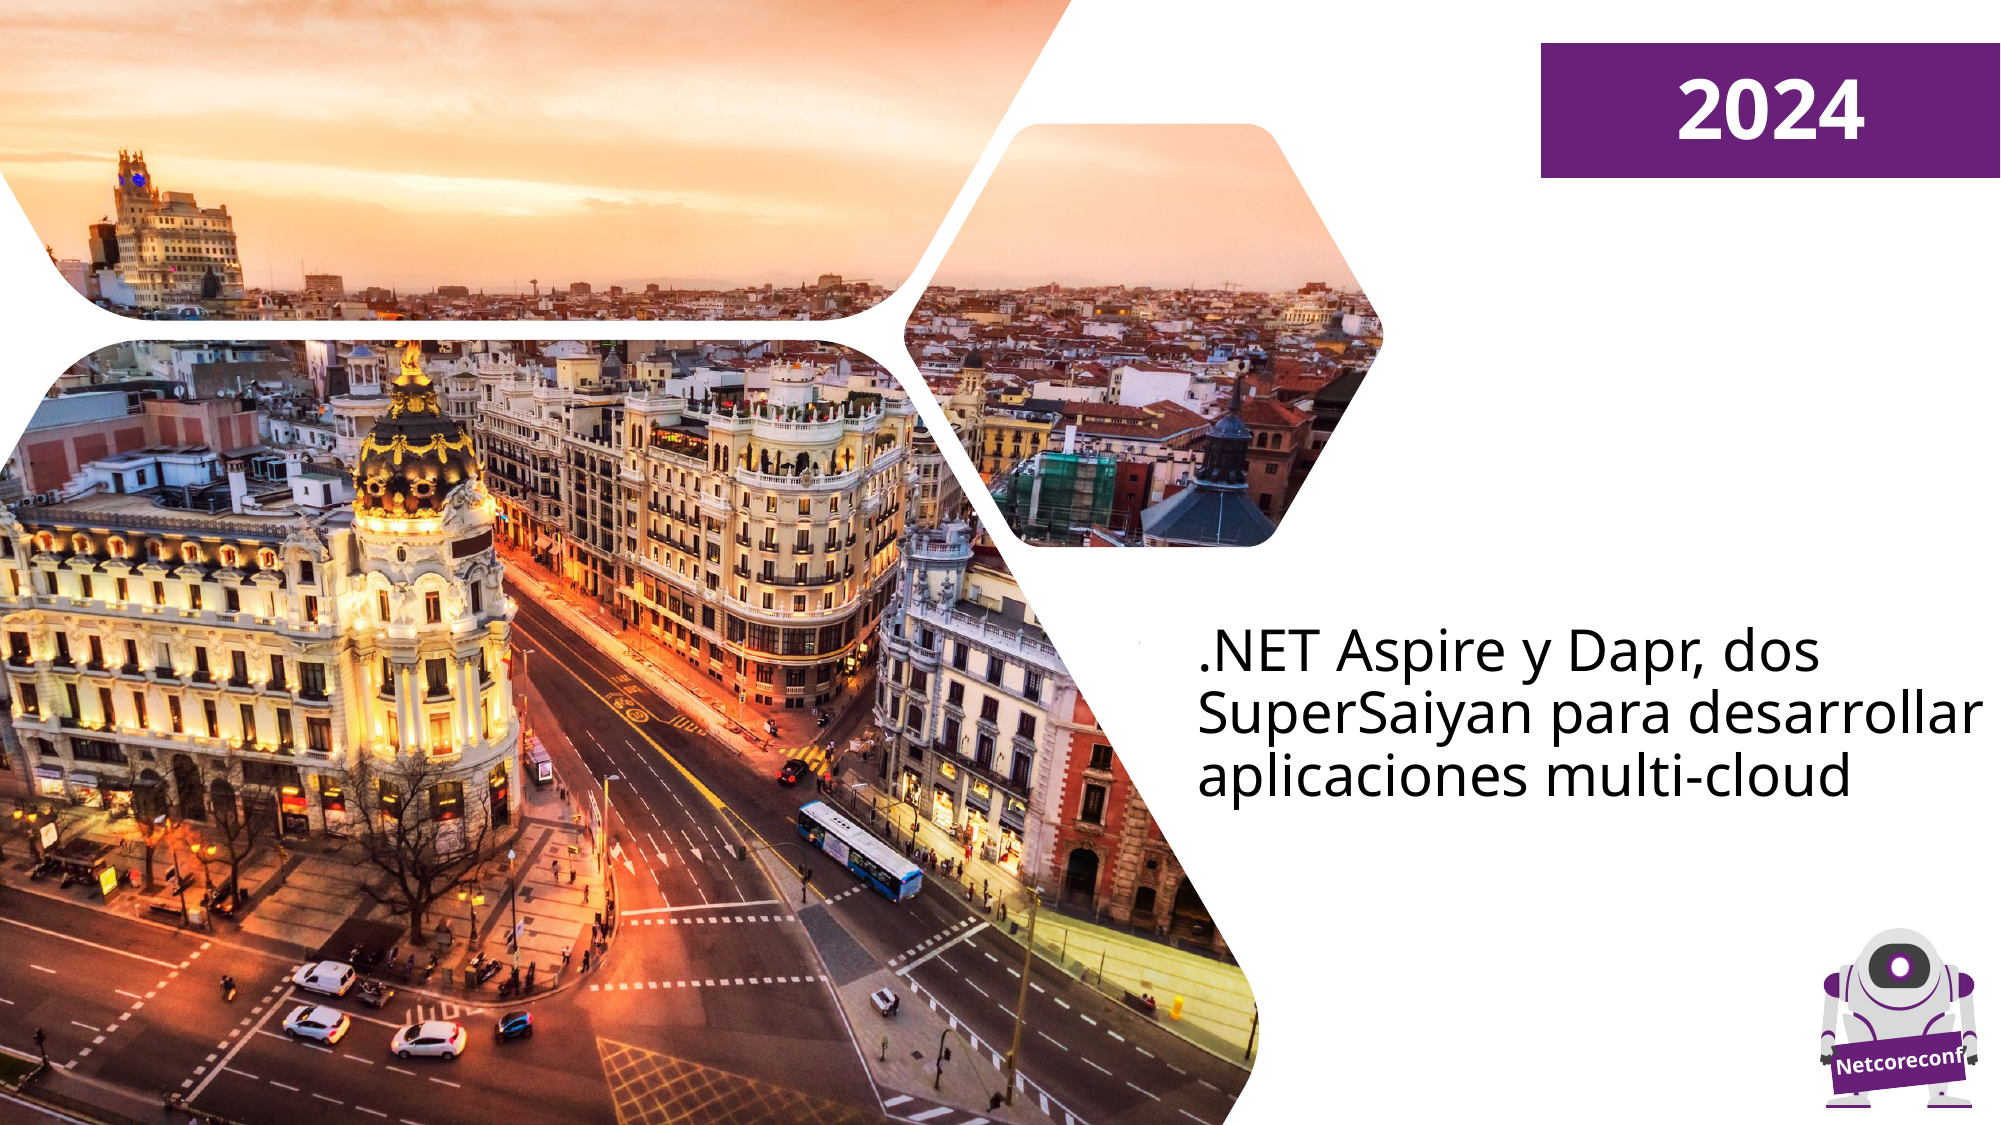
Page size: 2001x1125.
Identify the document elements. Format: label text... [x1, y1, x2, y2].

picture [0, 0, 1072, 321]
picture [0, 339, 1260, 1125]
title .NET Aspire y Dapr, dos SuperSaiyan para desarrollar aplicaciones multi-cloud [1182, 613, 2000, 850]
picture [1820, 928, 1978, 1108]
picture [904, 123, 1384, 548]
